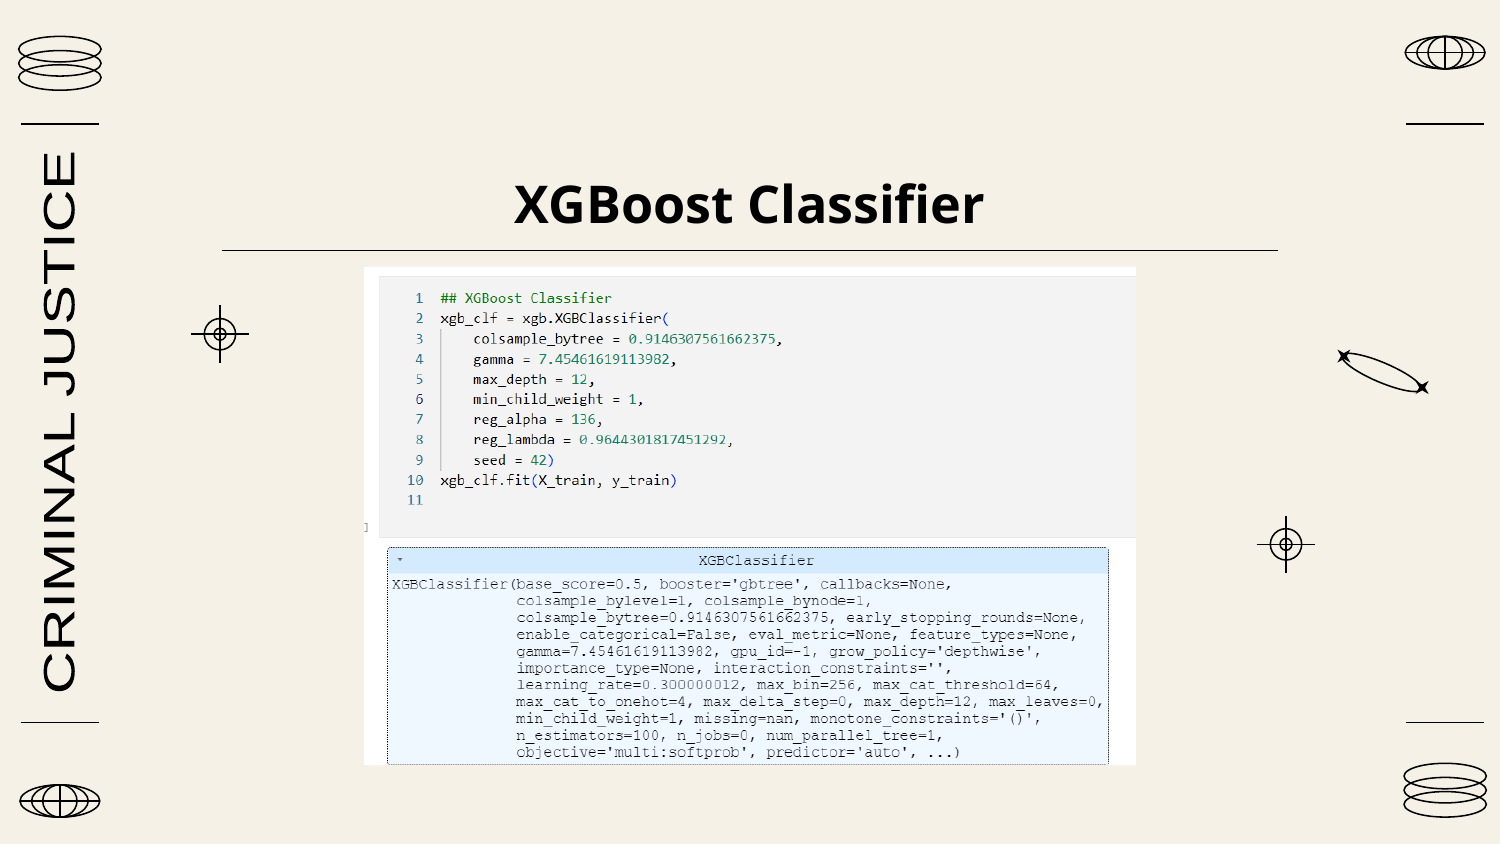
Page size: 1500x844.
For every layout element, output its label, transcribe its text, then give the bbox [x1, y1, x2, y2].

title XGBoost Classifier [200, 171, 1300, 241]
picture [364, 267, 1136, 765]
